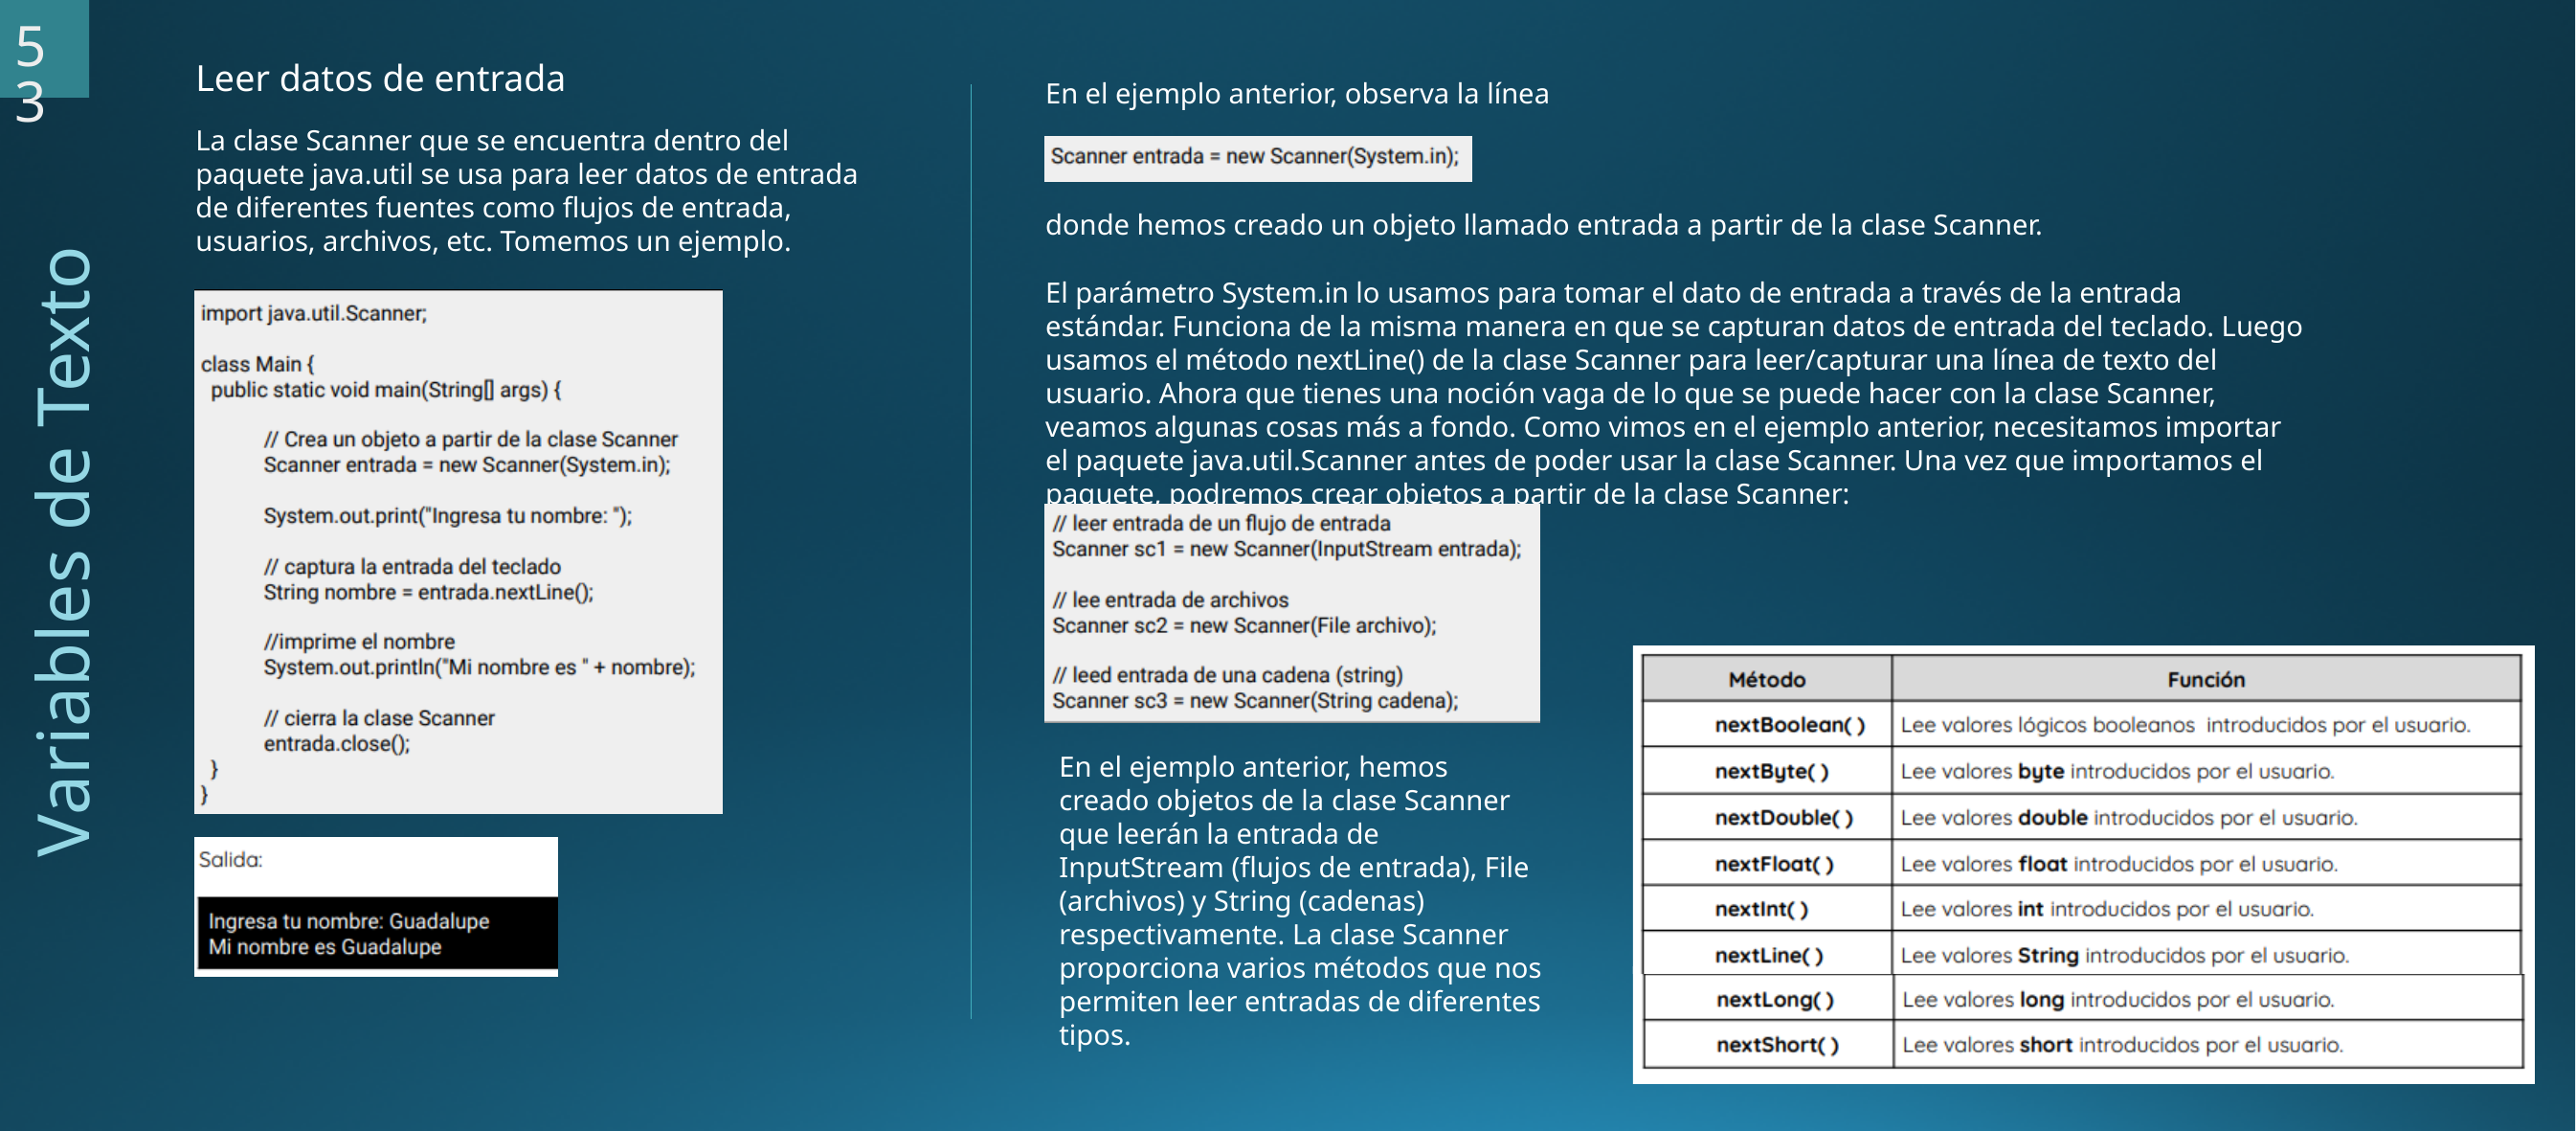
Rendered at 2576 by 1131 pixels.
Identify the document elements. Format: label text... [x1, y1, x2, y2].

text_box La clase Scanner que se encuentra dentro del paquete java.util se usa para leer datos de entrada de diferentes fuentes como flujos de entrada, usuarios, archivos, etc. Tomemos un ejemplo. [181, 116, 911, 264]
text_box En el ejemplo anterior, hemos creado objetos de la clase Scanner que leerán la entrada de InputStream (flujos de entrada), File (archivos) y String (cadenas) respectivamente. La clase Scanner proporciona varios métodos que nos permiten leer entradas de diferentes tipos. [1044, 741, 1559, 1058]
text_box El parámetro System.in lo usamos para tomar el dato de entrada a través de la entrada estándar. Funciona de la misma manera en que se capturan datos de entrada del teclado. Luego usamos el método nextLine() de la clase Scanner para leer/capturar una línea de texto del usuario. Ahora que tienes una noción vaga de lo que se puede hacer con la clase Scanner, veamos algunas cosas más a fondo. Como vimos en el ejemplo anterior, necesitamos importar el paquete java.util.Scanner antes de poder usar la clase Scanner. Una vez que importamos el paquete, podremos crear objetos a partir de la clase Scanner: [1031, 267, 2321, 517]
picture [0, 0, 2576, 1131]
text_box Leer datos de entrada [181, 48, 1472, 106]
text_box donde hemos creado un objeto llamado entrada a partir de la clase Scanner. [1031, 200, 2321, 248]
text_box Variables de Texto [11, 48, 135, 1055]
slide_number 53 [0, 0, 90, 98]
text_box En el ejemplo anterior, observa la línea [1031, 68, 2321, 117]
